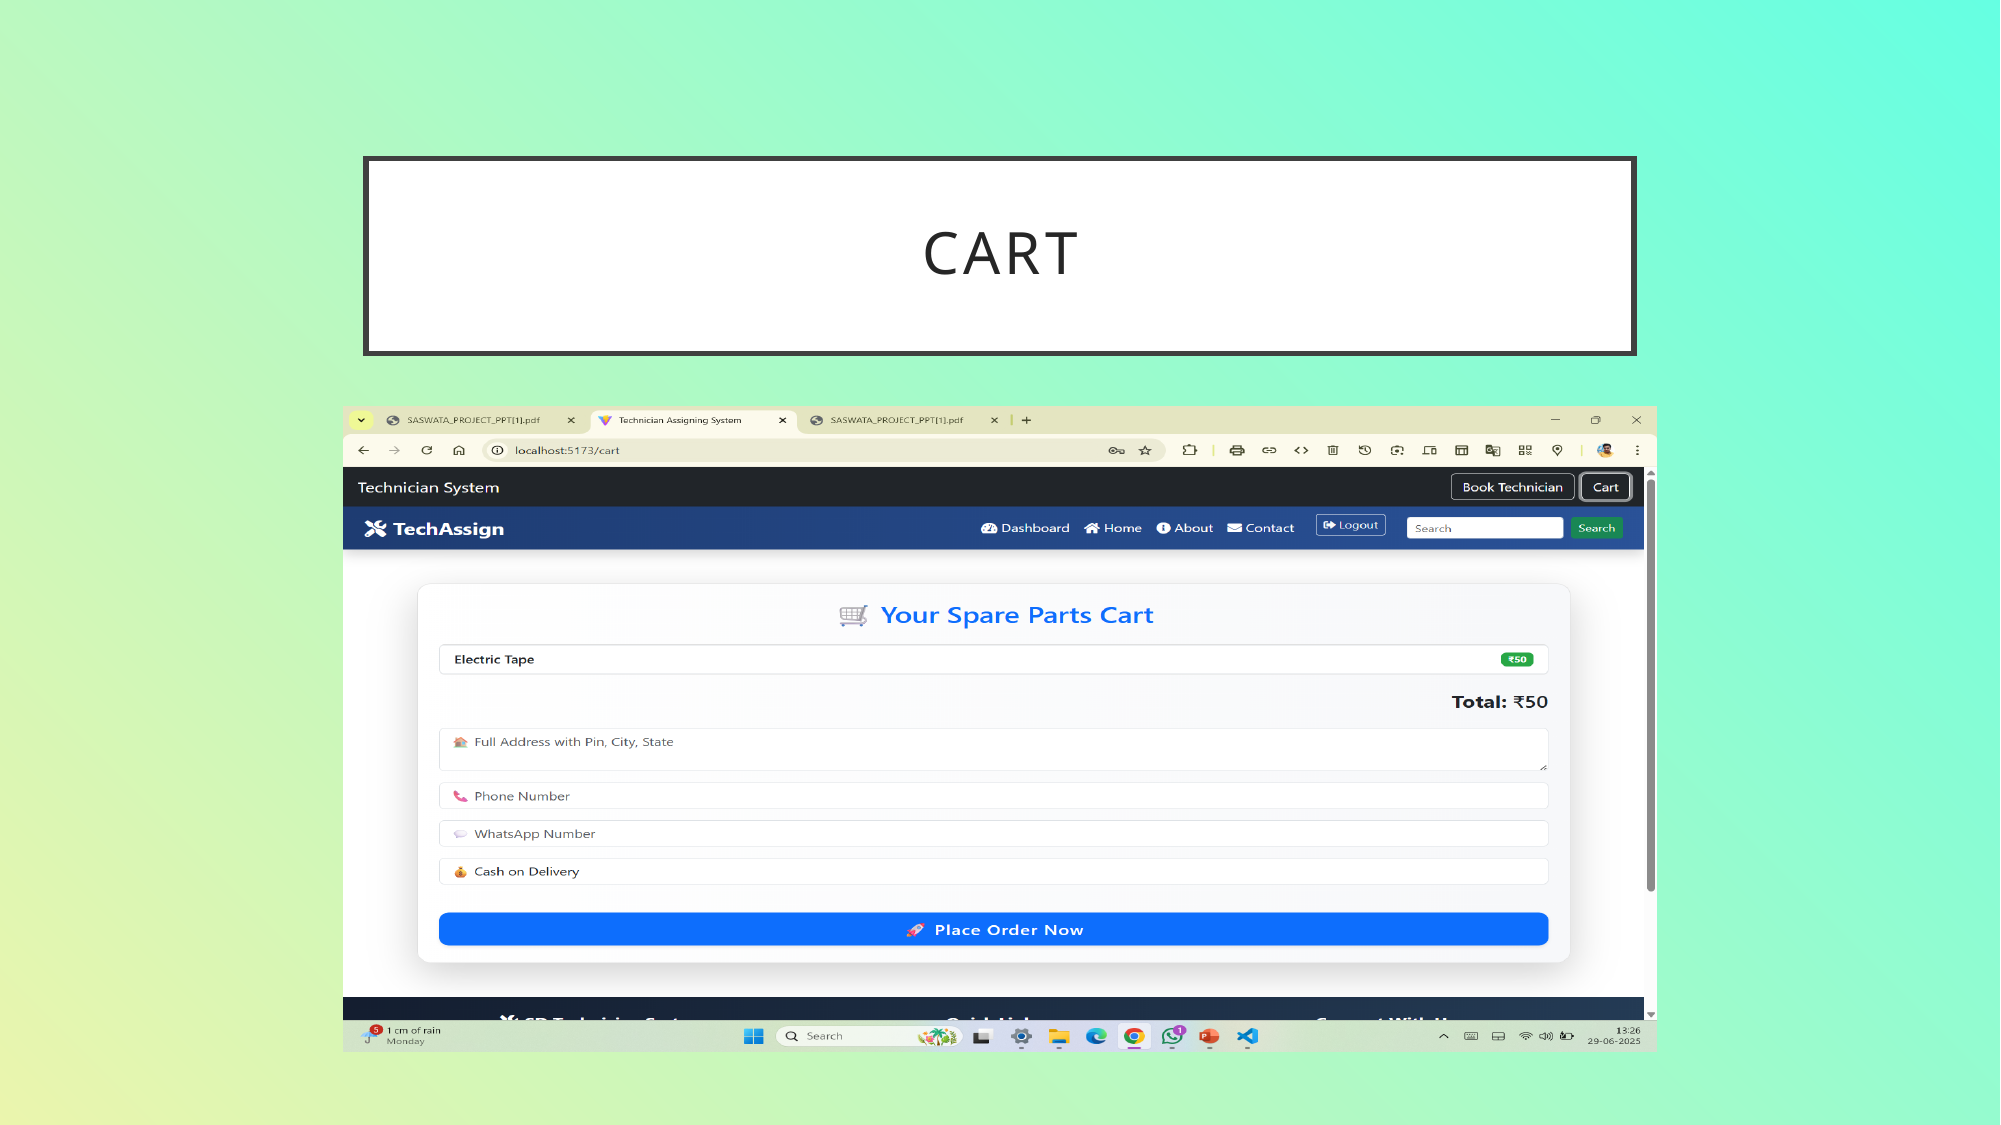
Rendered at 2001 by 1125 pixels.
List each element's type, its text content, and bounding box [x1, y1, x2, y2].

title CART [363, 156, 1637, 356]
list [343, 406, 1657, 1052]
